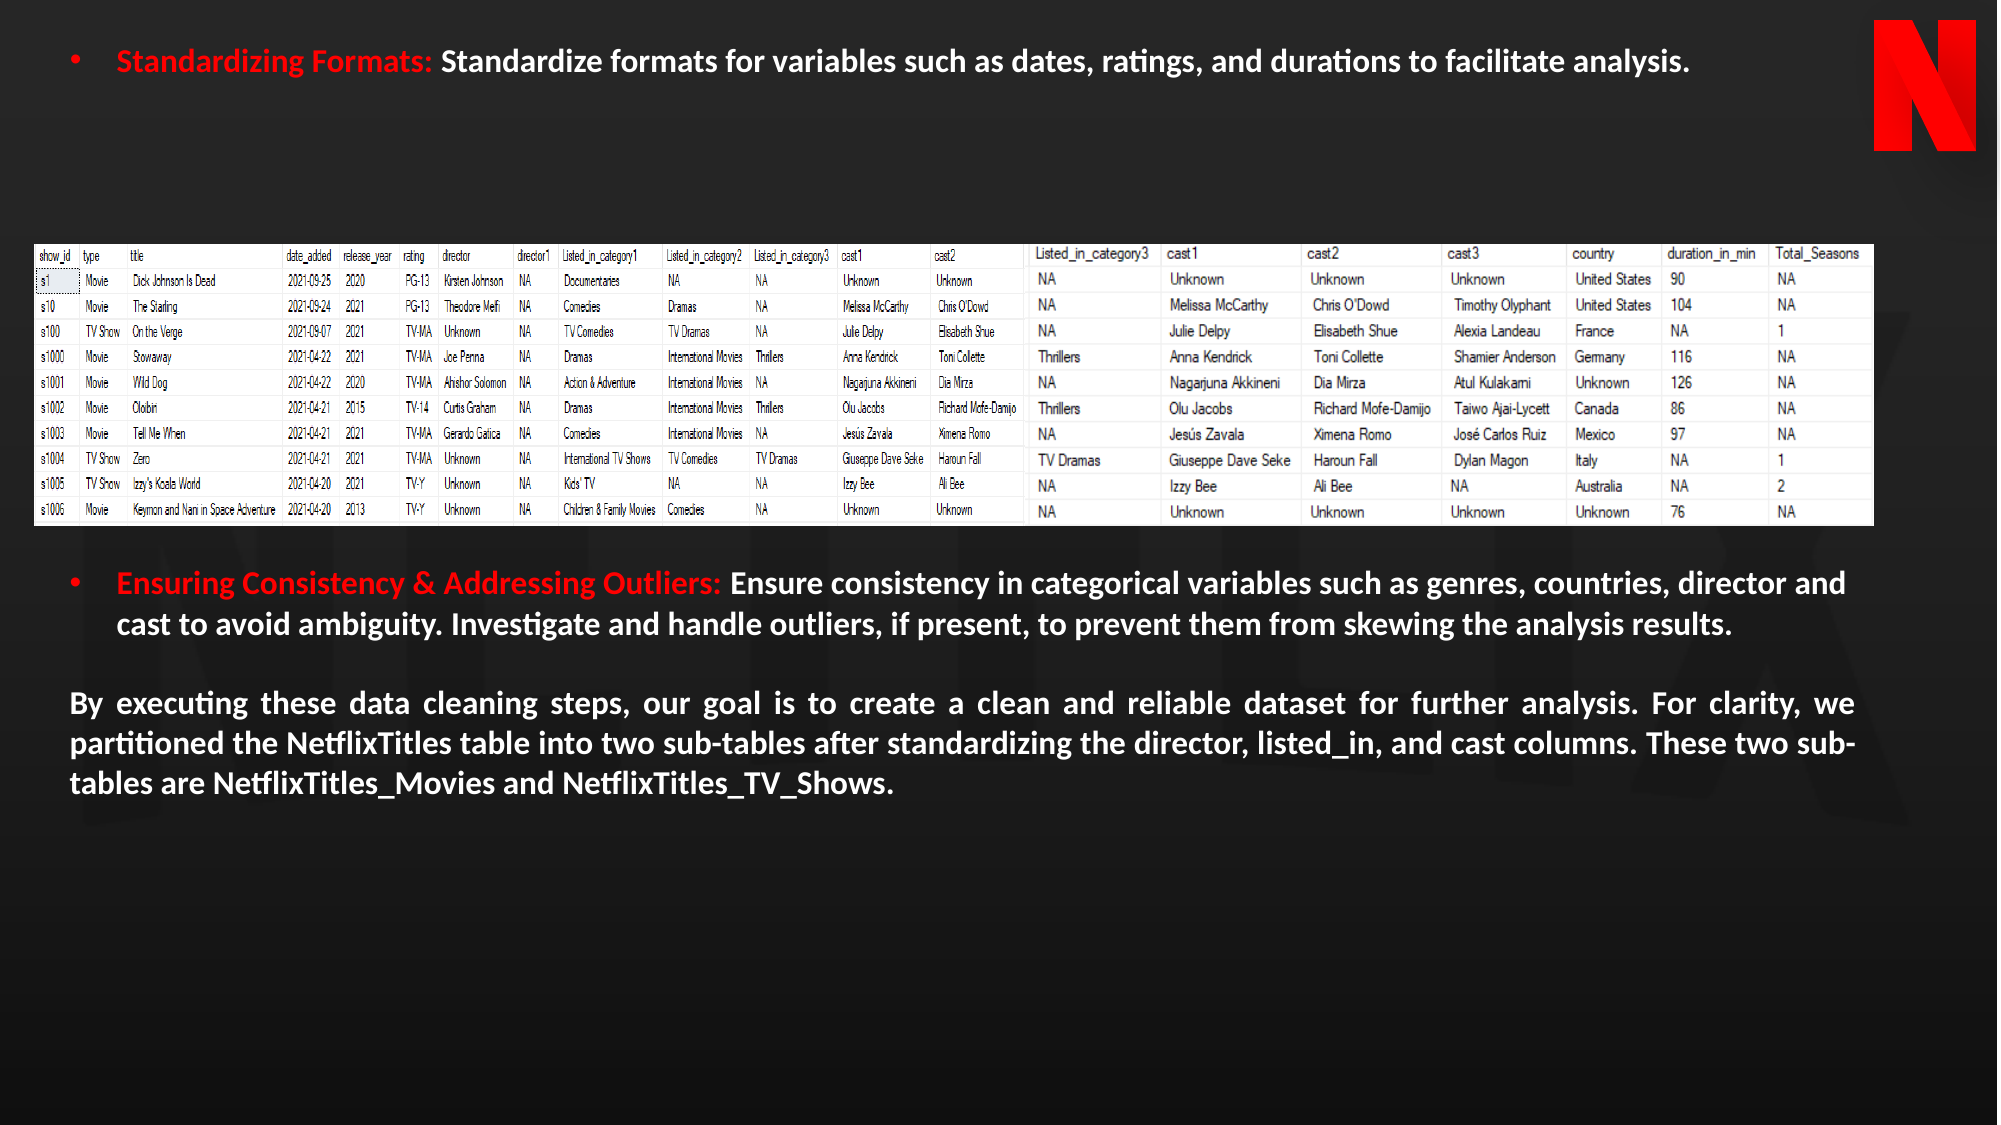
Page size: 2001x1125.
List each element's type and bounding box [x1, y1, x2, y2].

text_box [1873, 20, 1977, 152]
picture [0, 0, 1997, 1125]
